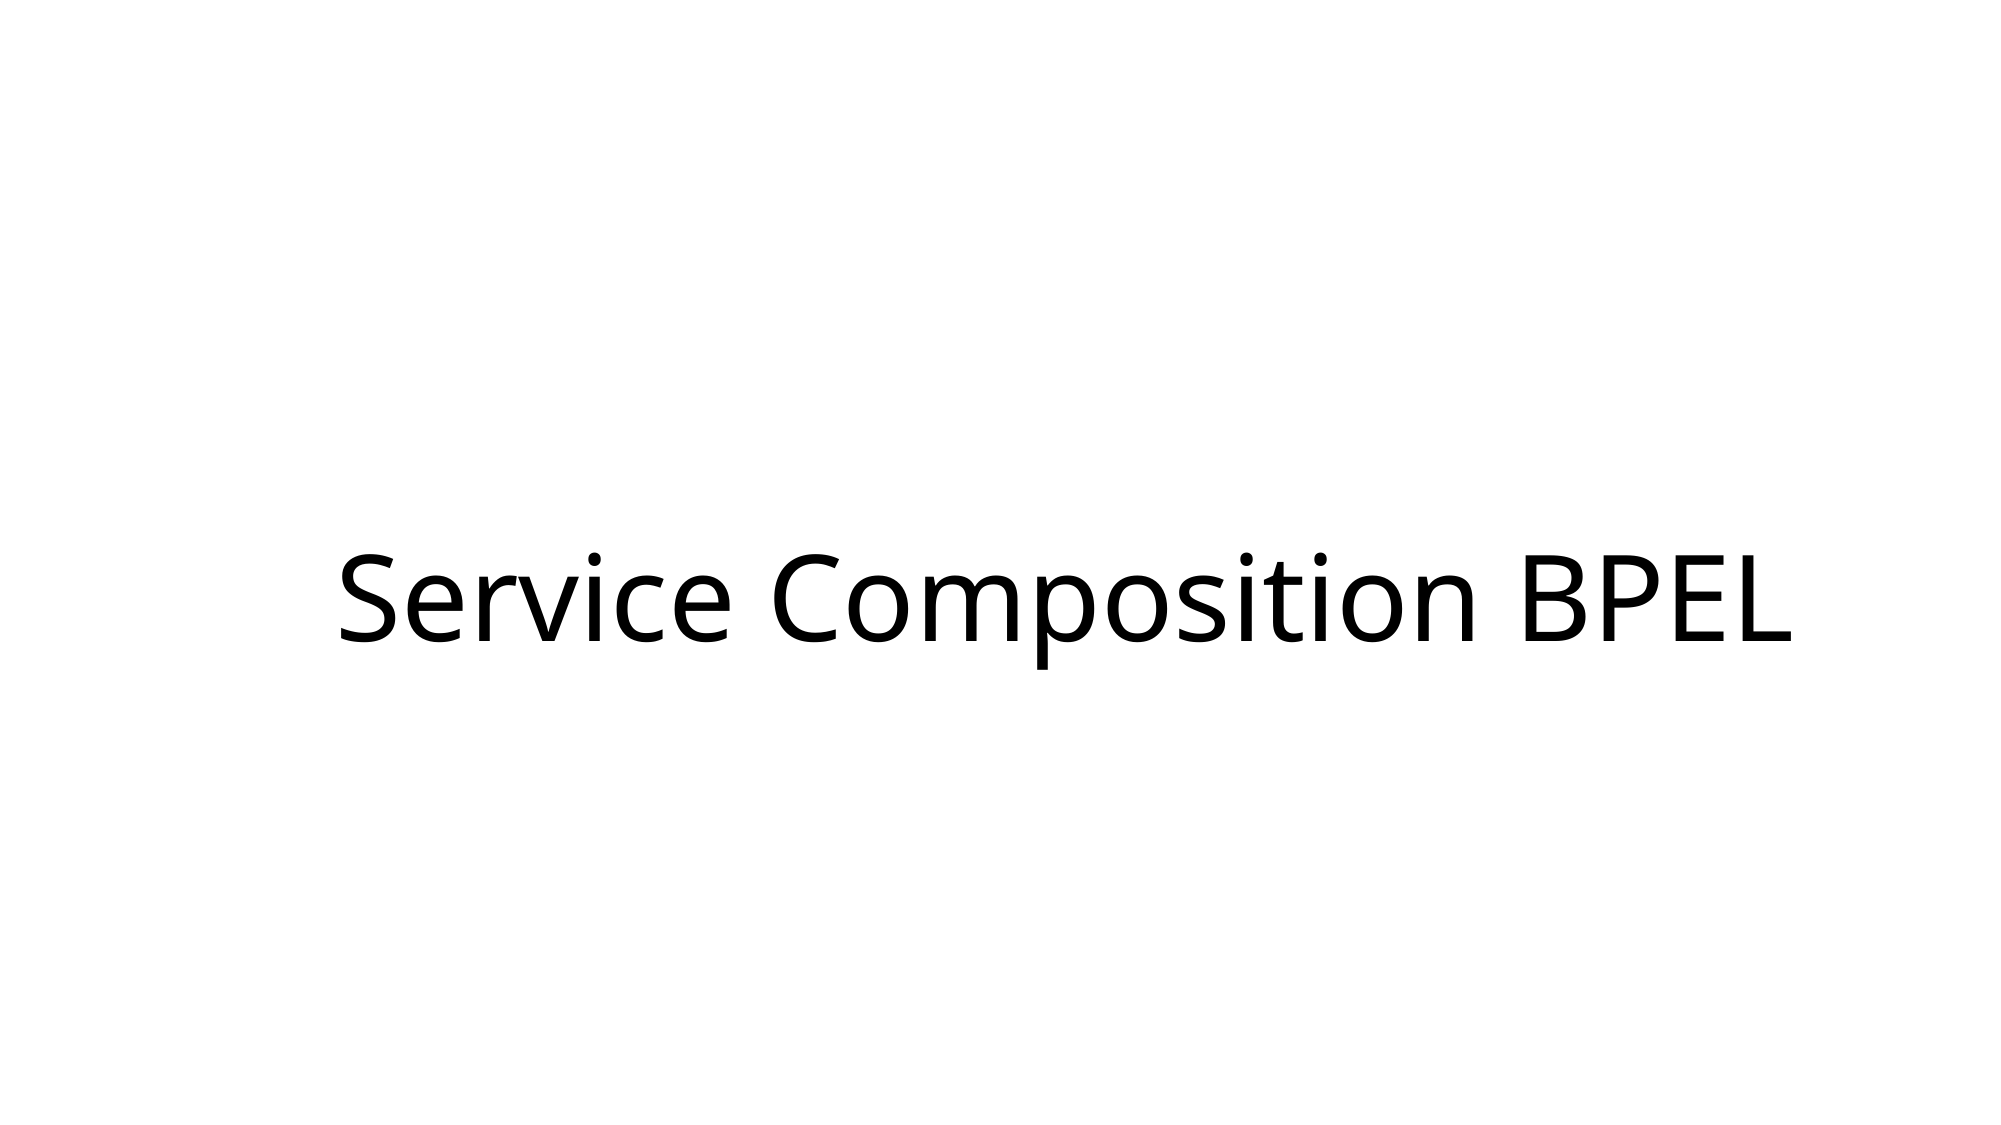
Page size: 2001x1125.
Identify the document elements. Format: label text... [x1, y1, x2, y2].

title Service Composition BPEL [189, 450, 1943, 675]
